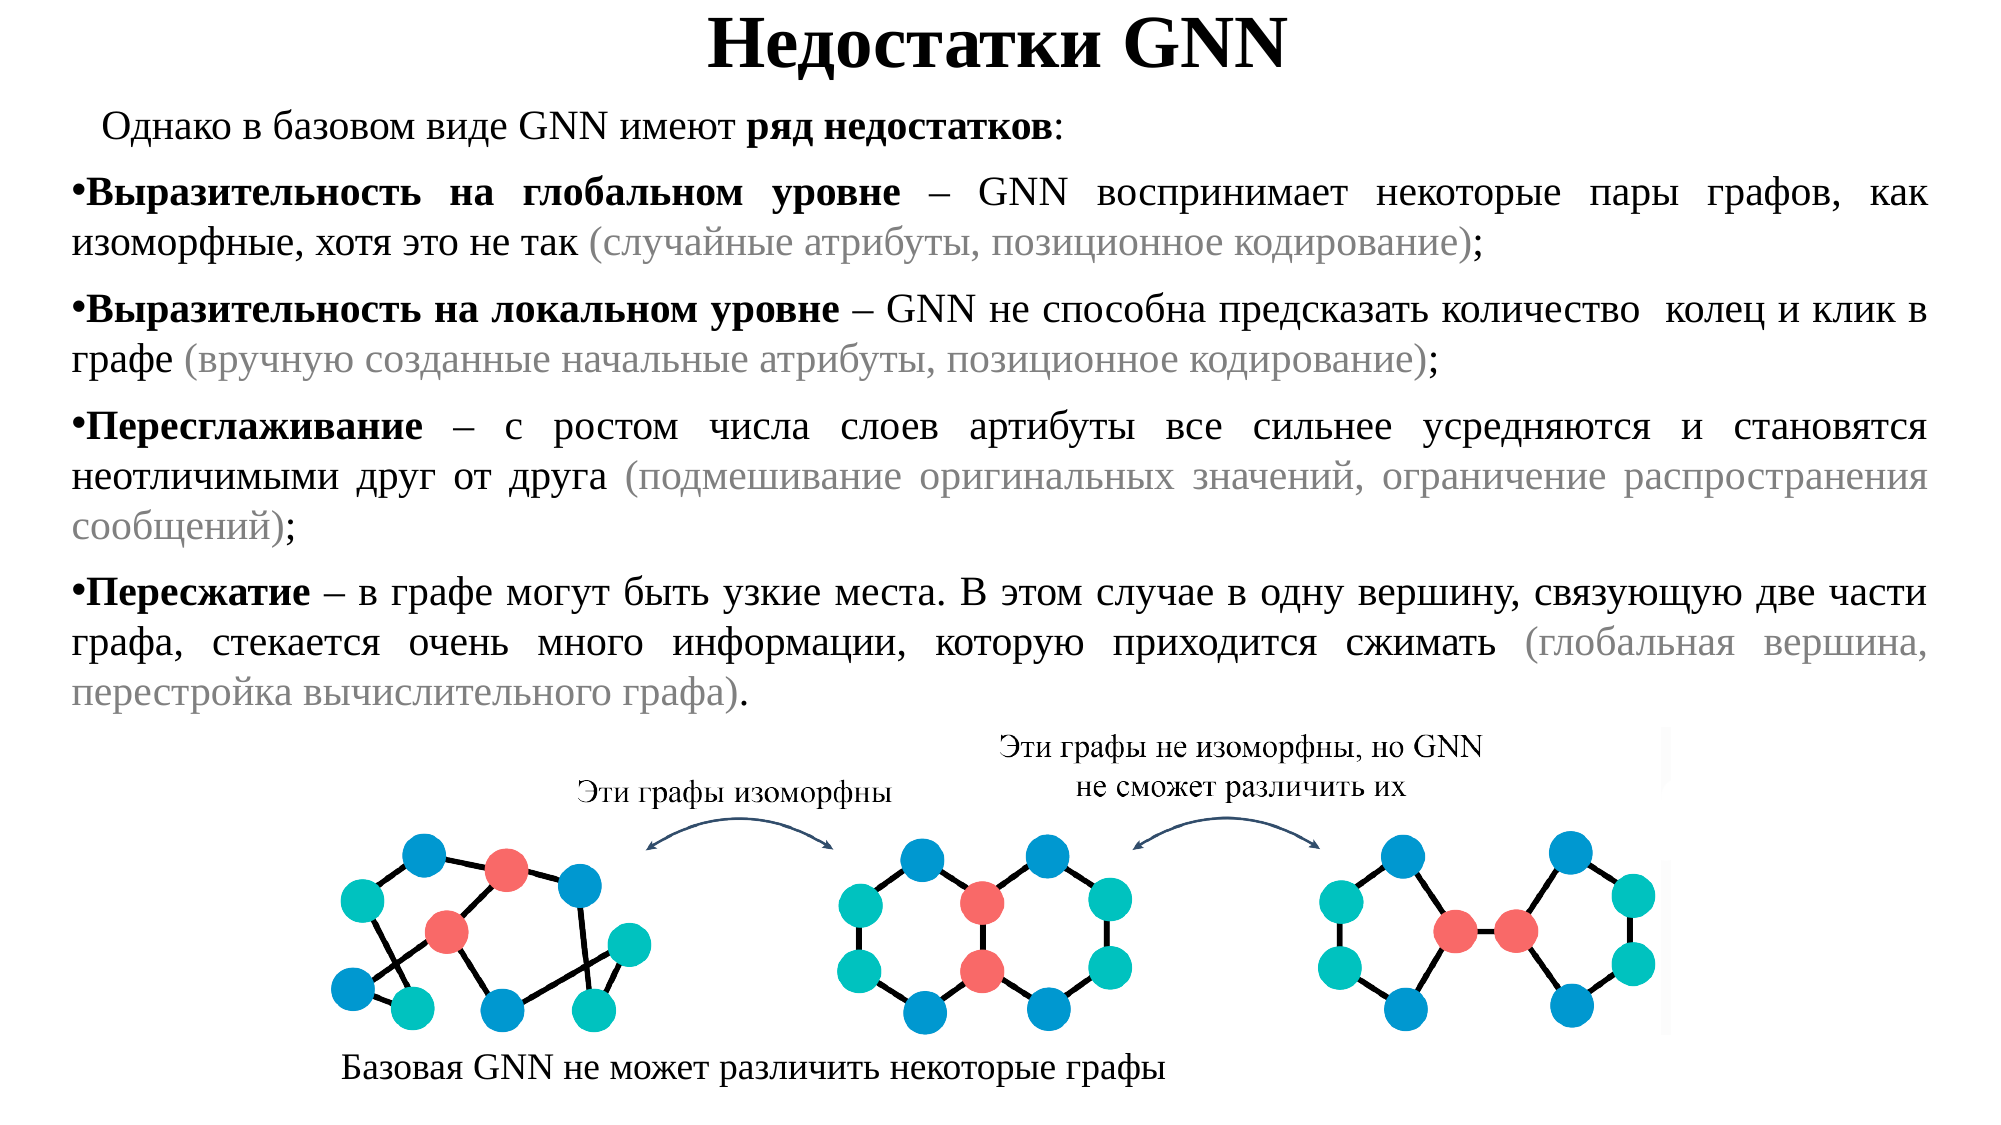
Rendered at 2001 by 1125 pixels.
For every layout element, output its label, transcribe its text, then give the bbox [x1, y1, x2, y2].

picture [326, 727, 1671, 1035]
text_box Однако в базовом виде GNN имеют ряд недостатков: Выразительность на глобальном уровне – GNN воспринимает некоторые пары графов, как изоморфные, хотя это не так (случайные атрибуты, позиционное кодирование); Выразительность на локальном уровне – GNN не способна предсказать количество колец и клик в графе (вручную созданные начальные атрибуты, позиционное кодирование); Пересглаживание – с ростом числа слоев артибуты все сильнее усредняются и становятся неотличимыми друг от друга (подмешивание оригинальных значений, ограничение распространения сообщений); Пересжатие – в графе могут быть узкие места. В этом случае в одну вершину, связующую две части графа, стекается очень много информации, которую приходится сжимать (глобальная вершина, перестройка вычислительного графа). [56, 90, 1944, 722]
text_box Базовая GNN не может различить некоторые графы [326, 1035, 1671, 1095]
title Недостатки GNN [55, 0, 1942, 90]
